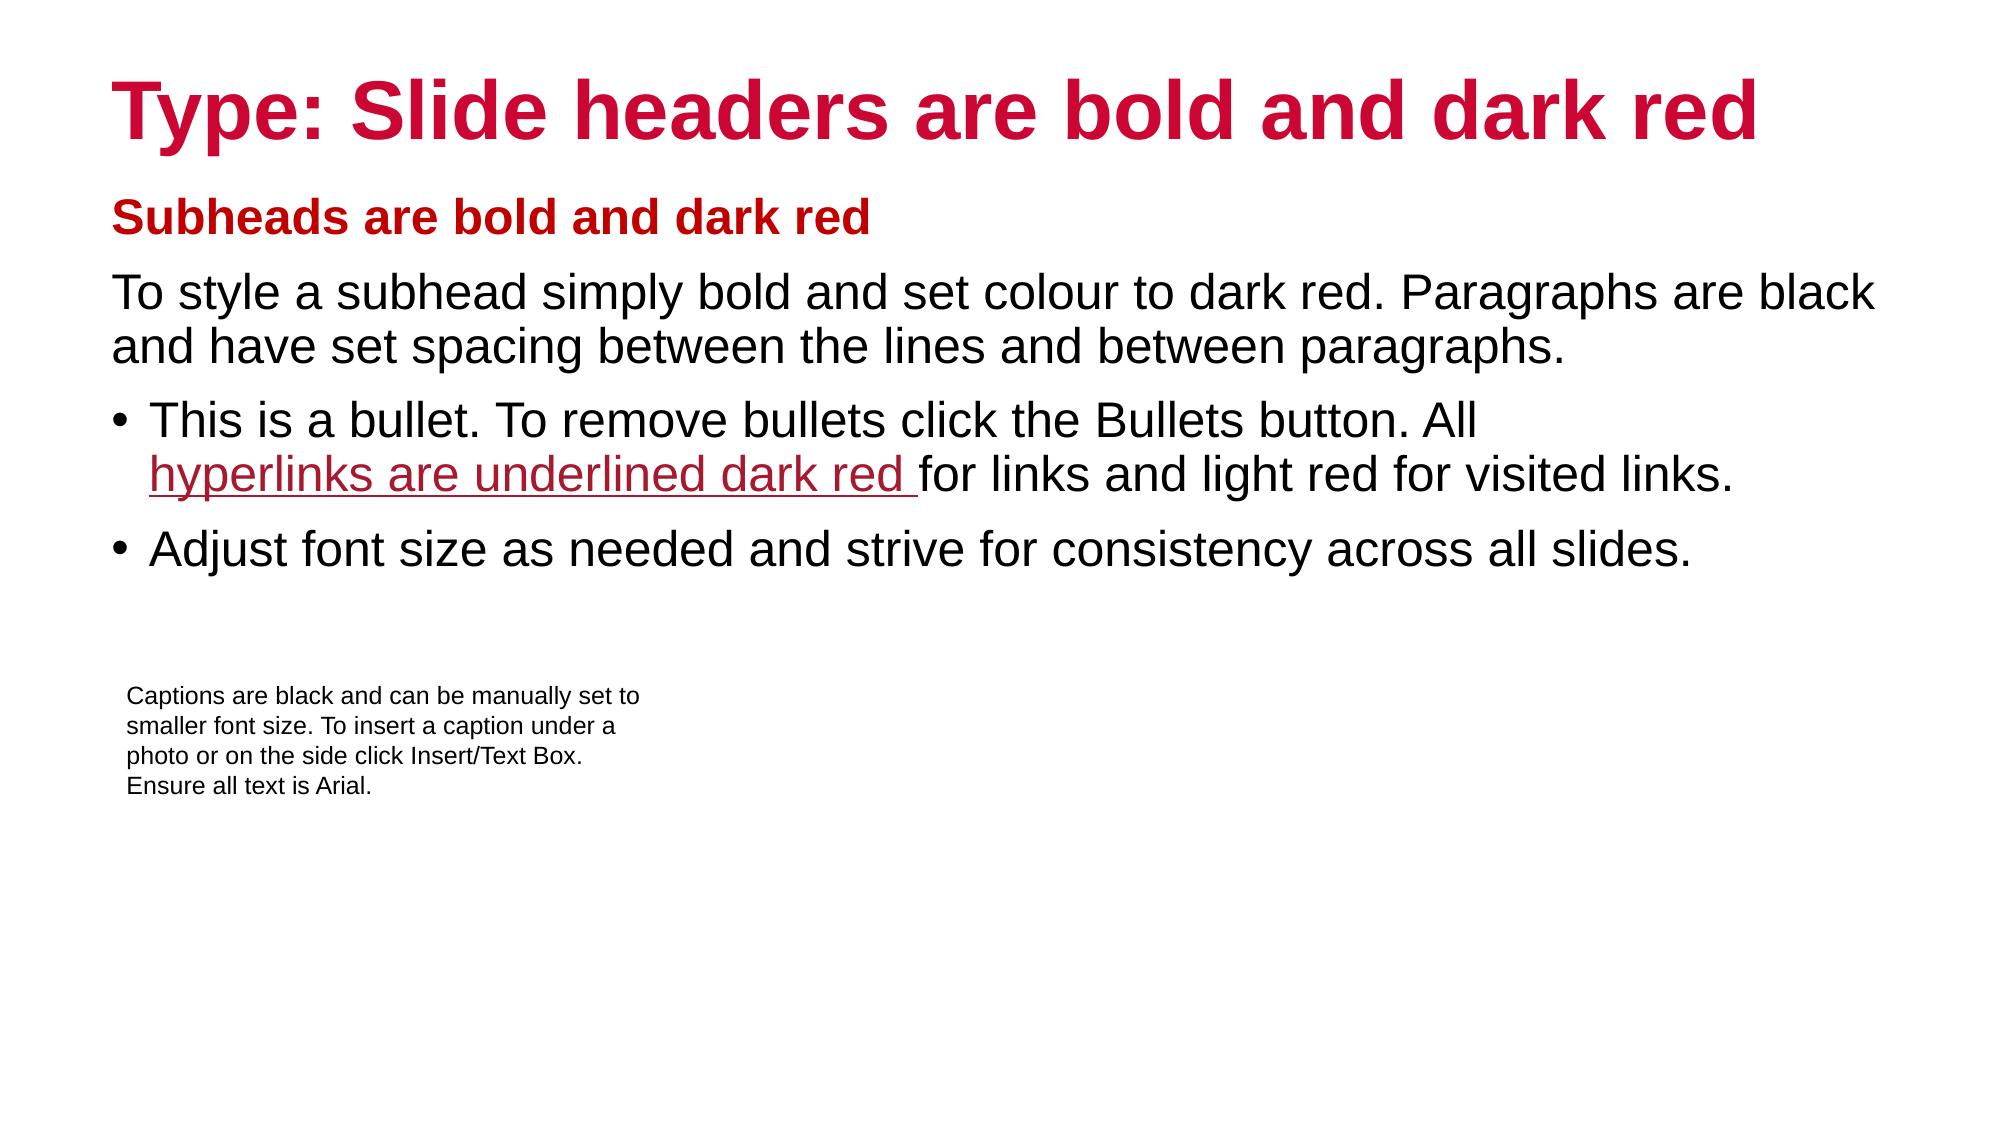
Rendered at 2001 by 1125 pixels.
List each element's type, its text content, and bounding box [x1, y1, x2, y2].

title Type: Slide headers are bold and dark red [96, 59, 1925, 184]
text_box Captions are black and can be manually set to smaller font size. To insert a caption under a photo or on the side click Insert/Text Box. Ensure all text is Arial. [111, 672, 666, 837]
list Subheads are bold and dark red To style a subhead simply bold and set colour to dark red. Paragraphs are black and have set spacing between the lines and between paragraphs. This is a bullet. To remove bullets click the Bullets button. All hyperlinks are underlined dark red for links and light red for visited links. Adjust font size as needed and strive for consistency across all slides. [96, 184, 1904, 648]
